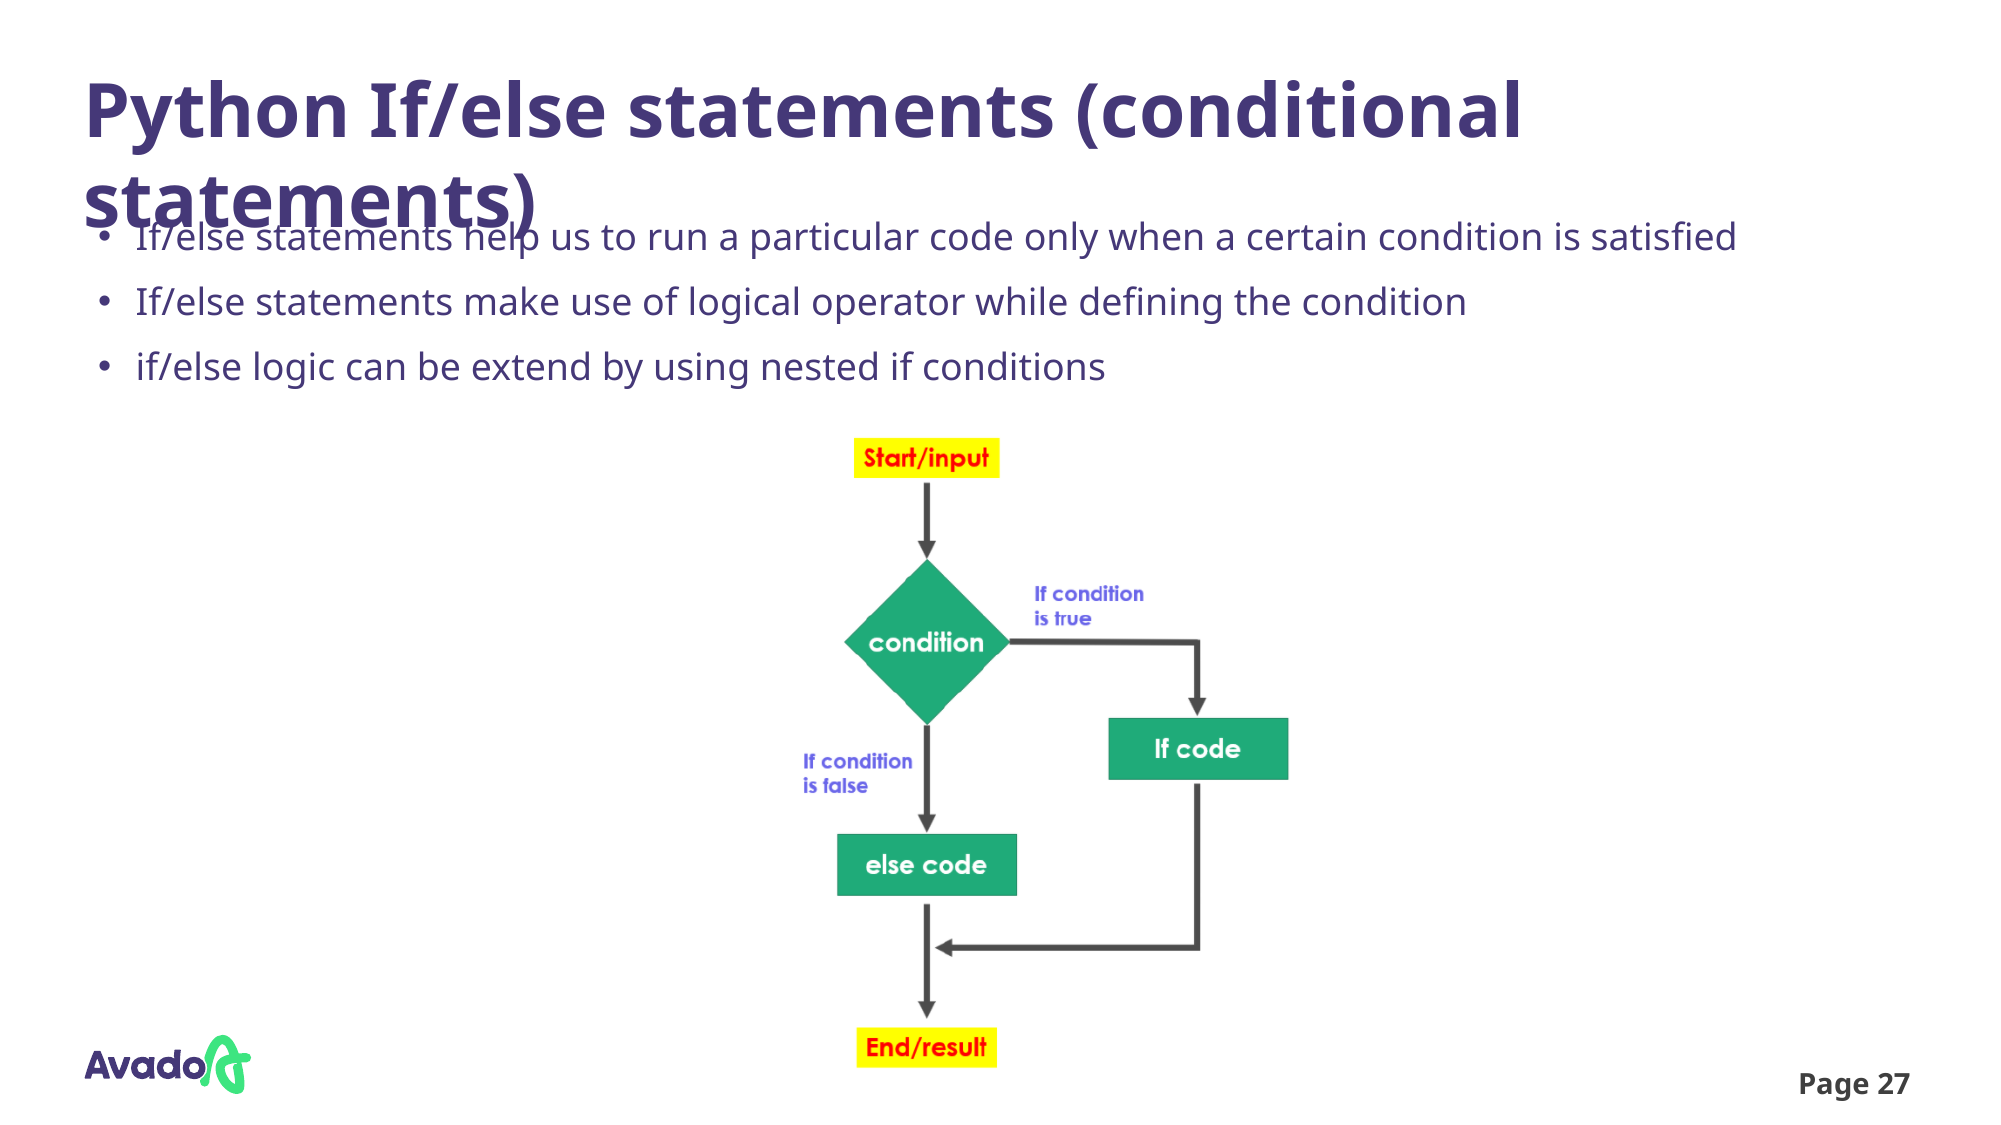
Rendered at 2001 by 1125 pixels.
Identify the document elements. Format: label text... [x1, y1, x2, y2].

text_box If/else statements help us to run a particular code only when a certain condition is satisfied If/else statements make use of logical operator while defining the condition if/else logic can be extend by using nested if conditions [83, 202, 1884, 1040]
title Python If/else statements (conditional statements) [83, 62, 1990, 163]
picture [789, 422, 1296, 1080]
text_box Page 27 [1783, 1057, 2000, 1125]
